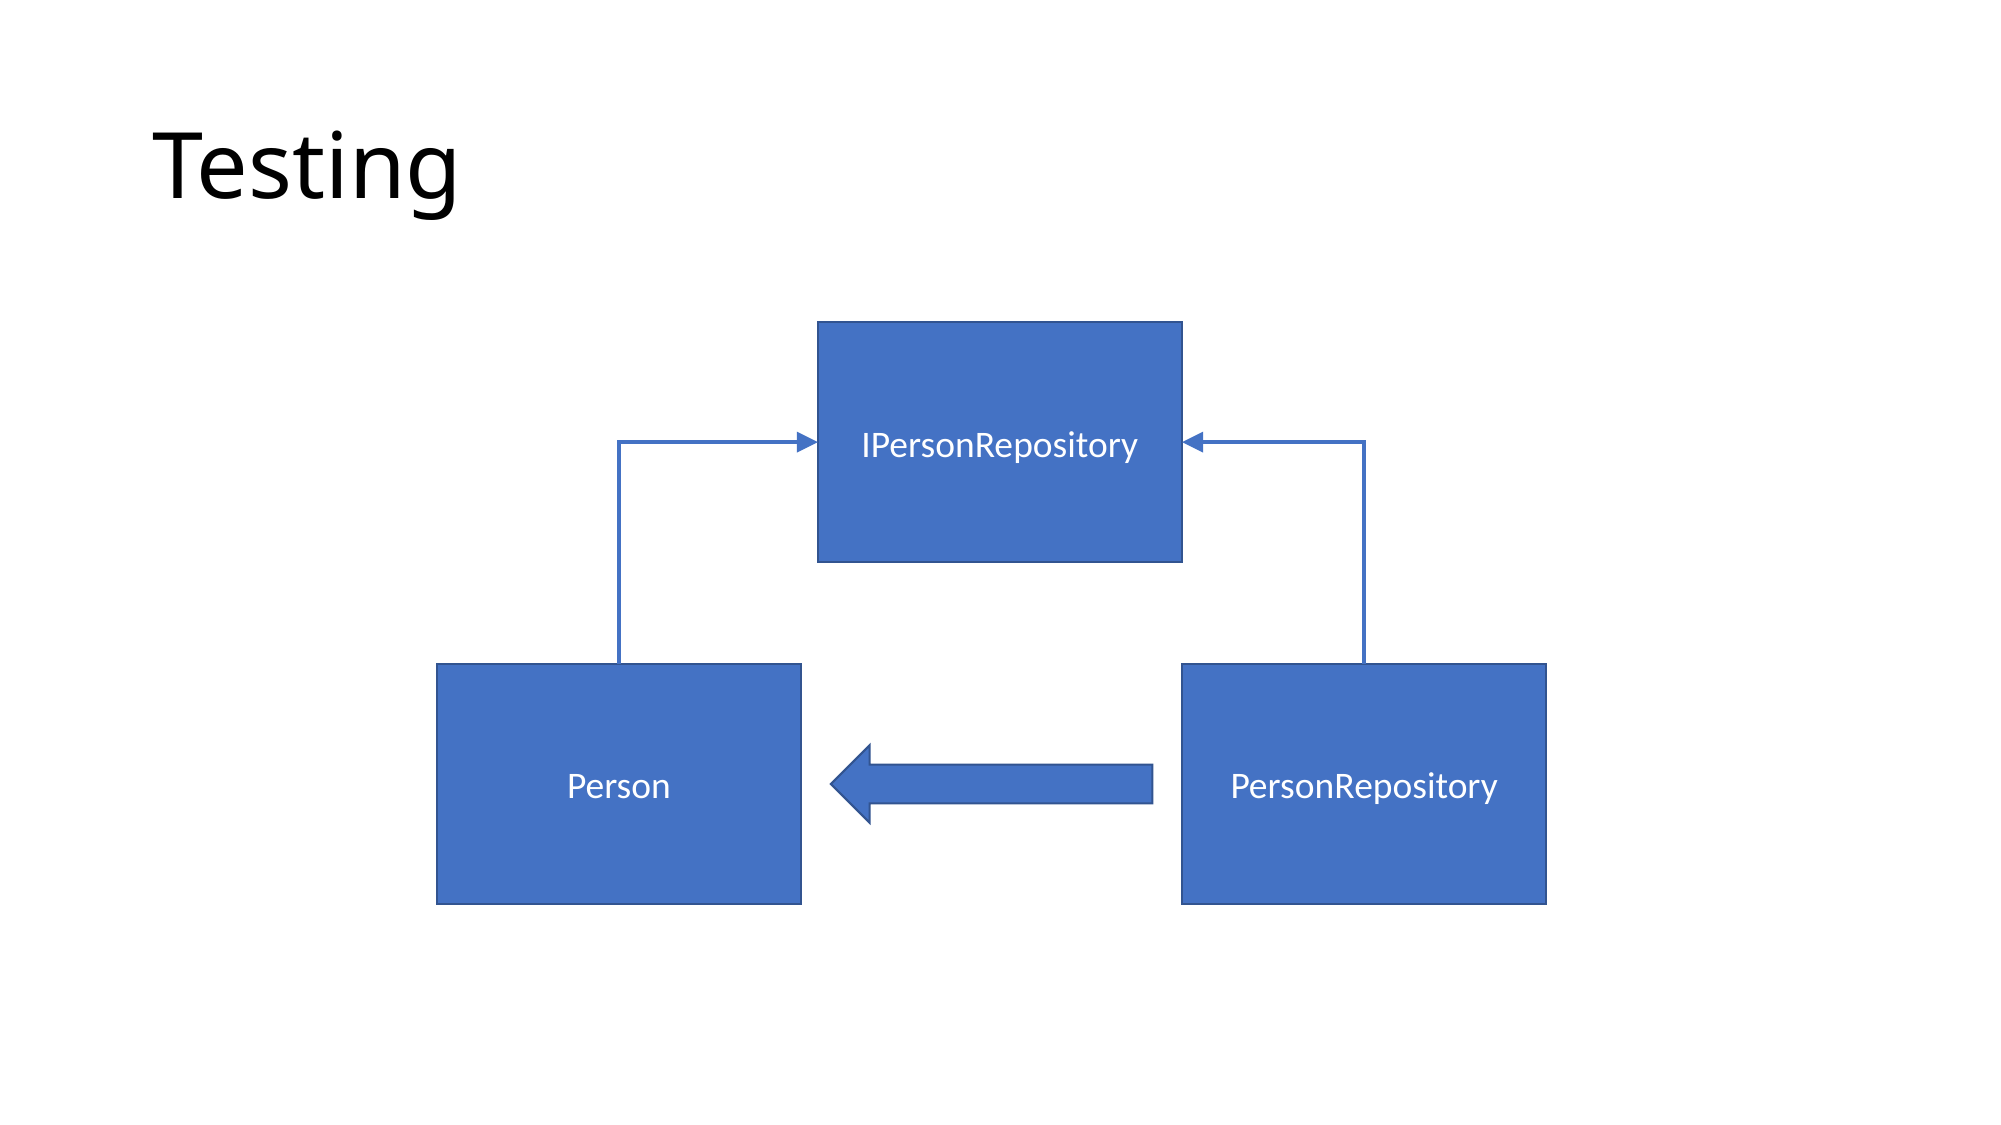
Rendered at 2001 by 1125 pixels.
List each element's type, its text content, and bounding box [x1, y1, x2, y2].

title Testing [137, 59, 1863, 278]
text_box Person [436, 663, 802, 905]
text_box IPersonRepository [817, 321, 1183, 563]
text_box [829, 742, 1154, 826]
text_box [1162, 461, 1384, 644]
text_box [607, 453, 830, 653]
text_box PersonRepository [1181, 663, 1547, 905]
